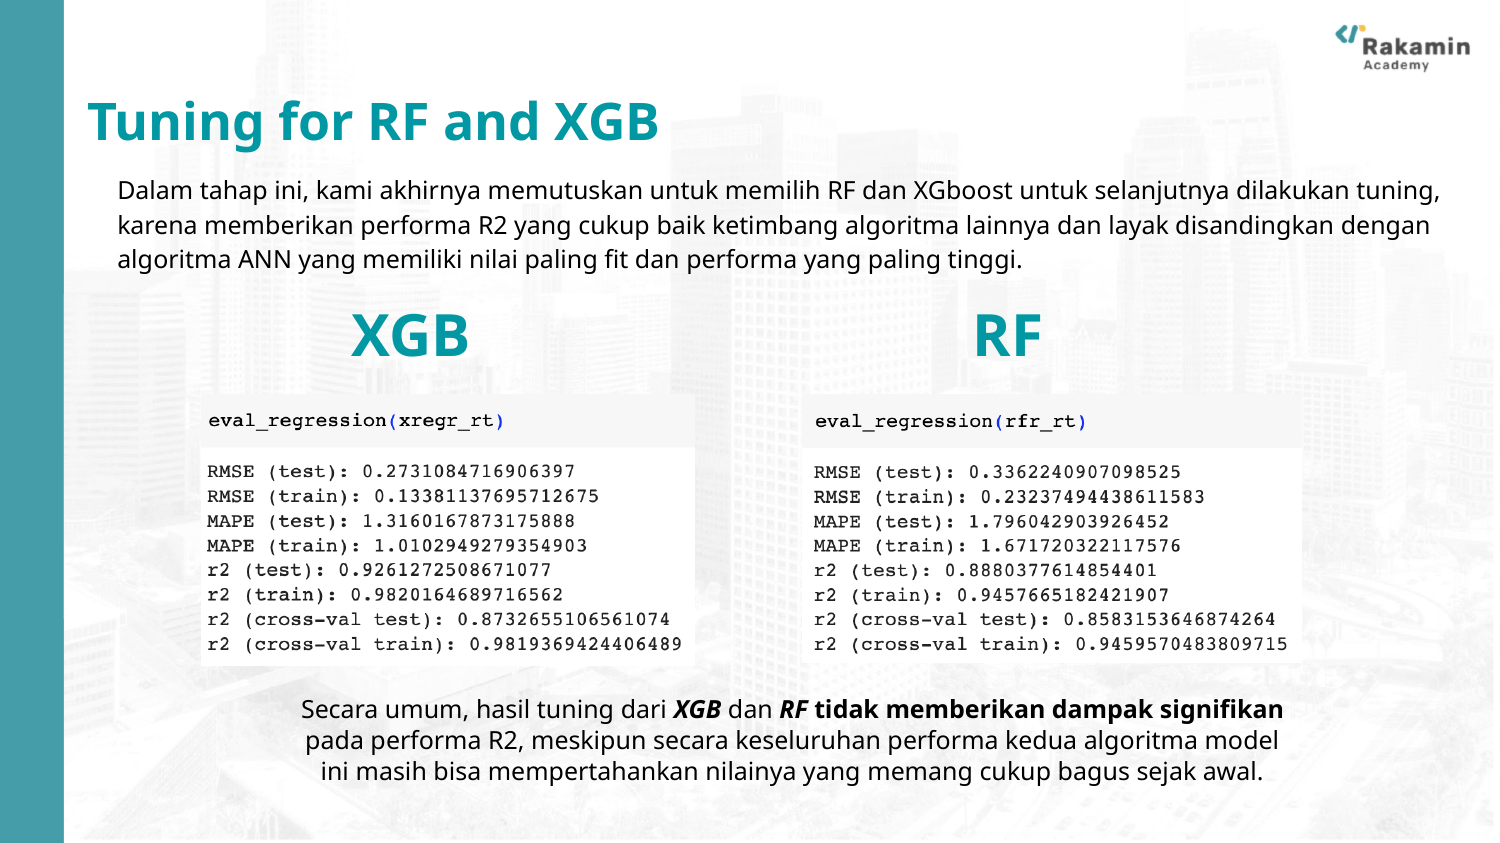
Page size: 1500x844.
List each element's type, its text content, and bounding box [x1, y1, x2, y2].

text_box RF [957, 280, 1118, 383]
title Secara umum, hasil tuning dari XGB dan RF tidak memberikan dampak signifikan pada performa R2, meskipun secara keseluruhan performa kedua algoritma model ini masih bisa mempertahankan nilainya yang memang cukup bagus sejak awal. [277, 678, 1309, 773]
list Dalam tahap ini, kami akhirnya memutuskan untuk memilih RF dan XGboost untuk selanjutnya dilakukan tuning, karena memberikan performa R2 yang cukup baik ketimbang algoritma lainnya dan layak disandingkan dengan algoritma ANN yang memiliki nilai paling fit dan performa yang paling tinggi. [102, 155, 1500, 319]
title Tuning for RF and XGB [72, 71, 1449, 166]
picture [0, 0, 1500, 844]
text_box XGB [336, 280, 524, 383]
